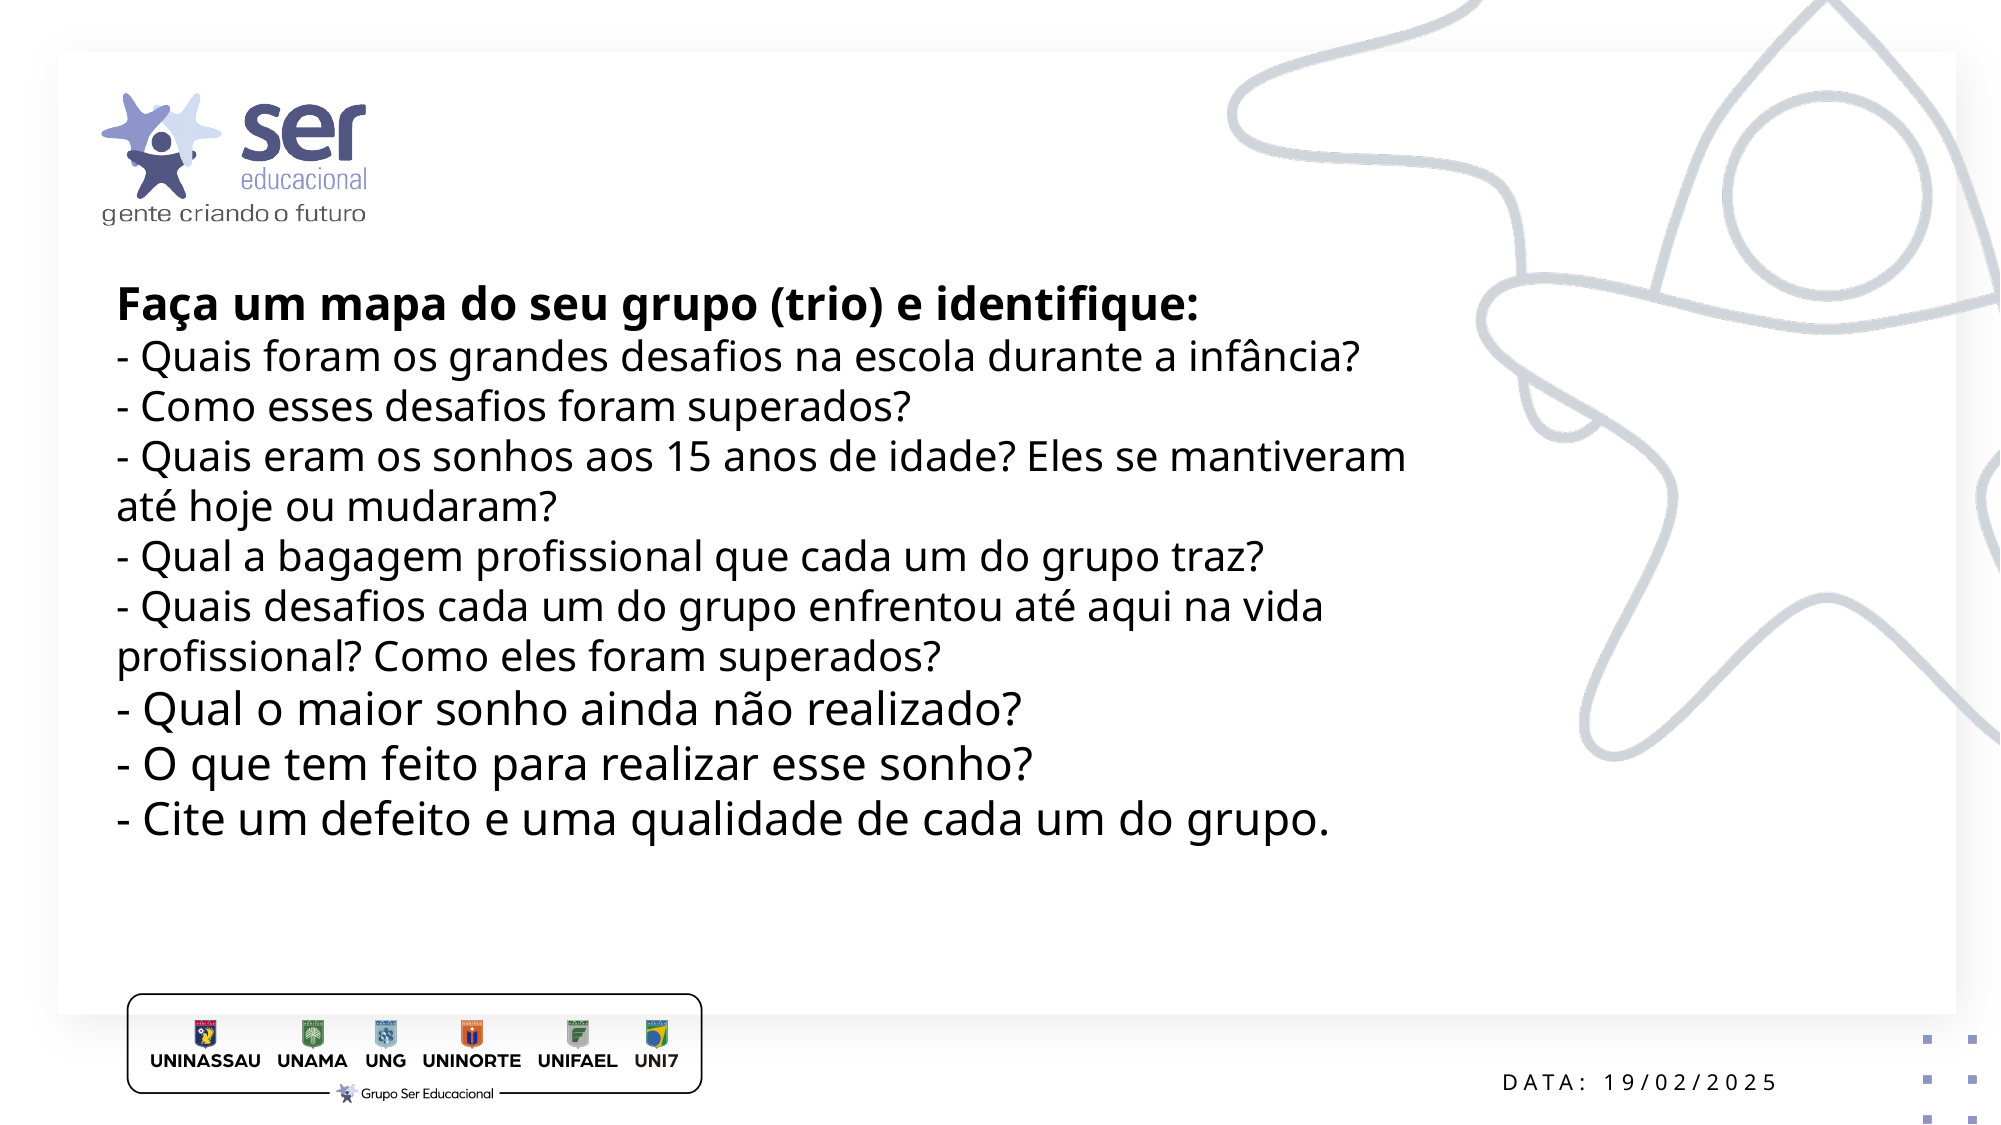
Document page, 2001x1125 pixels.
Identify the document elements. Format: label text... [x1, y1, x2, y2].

text_box Faça um mapa do seu grupo (trio) e identifique: - Quais foram os grandes desafios na escola durante a infância? - Como esses desafios foram superados? - Quais eram os sonhos aos 15 anos de idade? Eles se mantiveram até hoje ou mudaram? - Qual a bagagem profissional que cada um do grupo traz? - Quais desafios cada um do grupo enfrentou até aqui na vida profissional? Como eles foram superados? - Qual o maior sonho ainda não realizado? - O que tem feito para realizar esse sonho? - Cite um defeito e uma qualidade de cada um do grupo. [101, 267, 1460, 852]
text_box [57, 51, 1957, 1016]
picture [1227, 0, 2000, 762]
picture [1923, 1035, 2000, 1124]
text_box DATA: 19/02/2025 [1402, 1061, 1876, 1103]
picture [111, 977, 718, 1113]
picture [101, 93, 366, 226]
